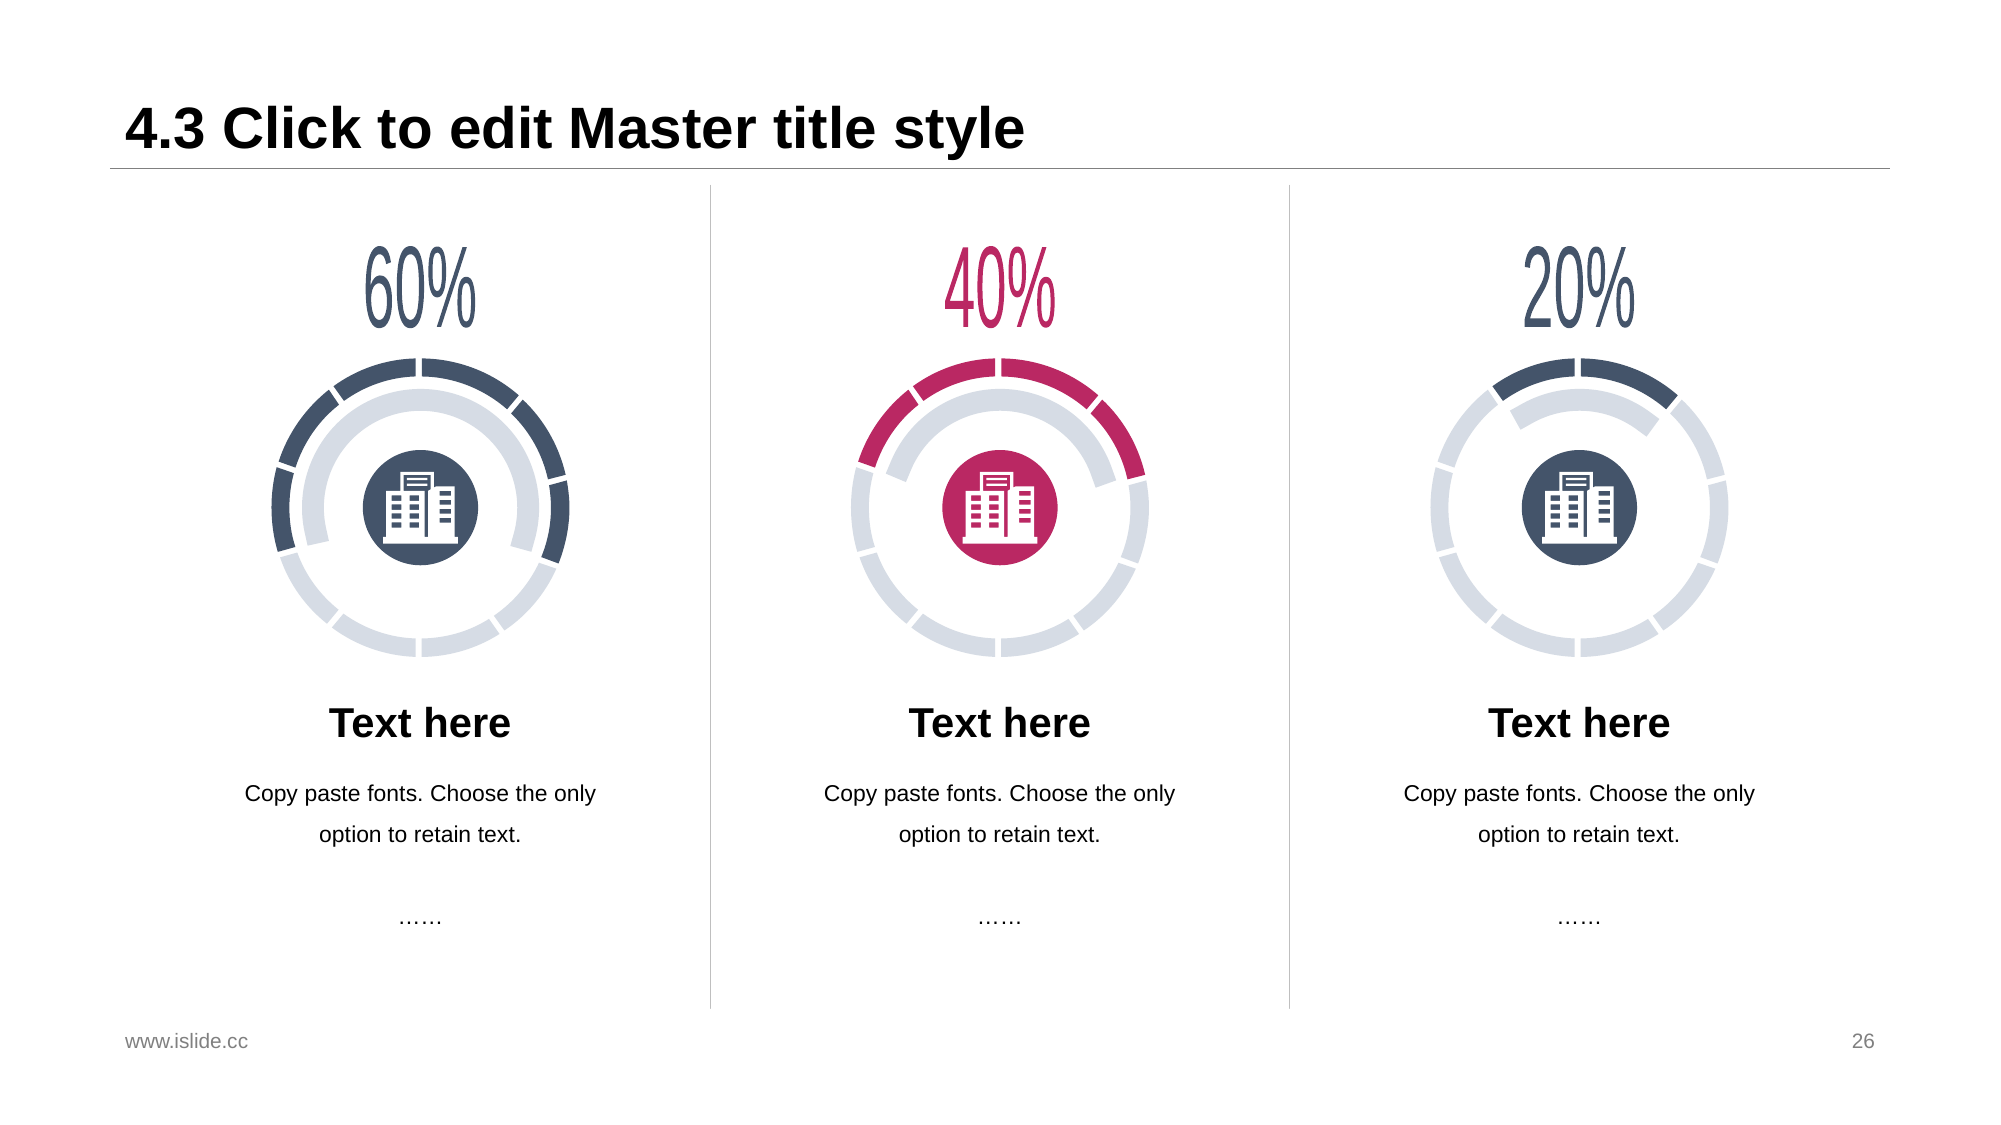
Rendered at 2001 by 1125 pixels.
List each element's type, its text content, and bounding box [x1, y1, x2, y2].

title 4.3 Click to edit Master title style [109, 0, 1890, 169]
slide_number 26 [1412, 1023, 1890, 1058]
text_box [224, 185, 1775, 1009]
footer www.islide.cc [109, 1023, 790, 1058]
